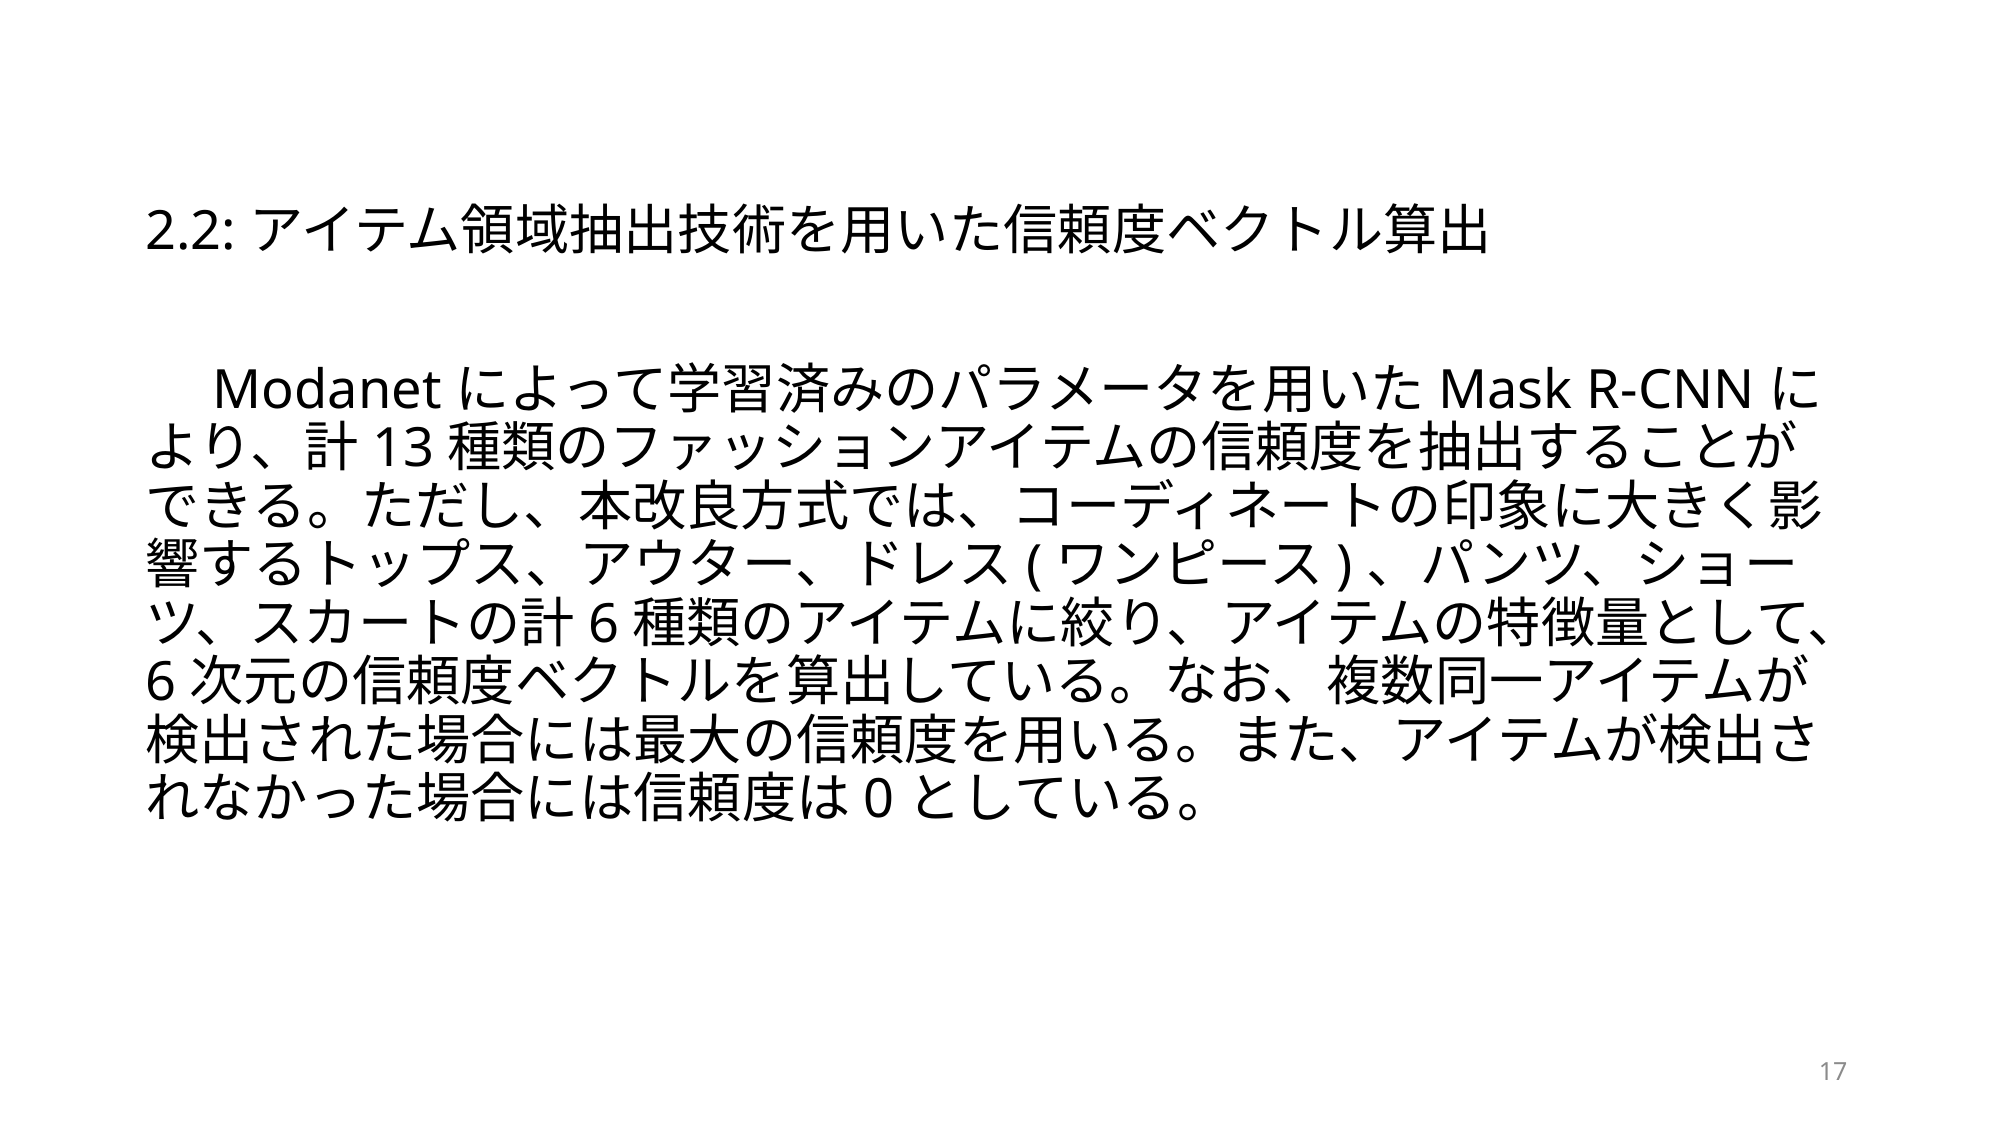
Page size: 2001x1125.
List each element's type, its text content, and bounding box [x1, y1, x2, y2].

slide_number 17 [1412, 1042, 1863, 1103]
list 2.2:アイテム領域抽出技術を用いた信頼度ベクトル算出 Modanetによって学習済みのパラメータを用いたMask R-CNNにより、計13種類のファッションアイテムの信頼度を抽出することができる。ただし、本改良方式では、コーディネートの印象に大きく影響するトップス、アウター、ドレス(ワンピース)、パンツ、ショーツ、スカートの計6種類のアイテムに絞り、アイテムの特徴量として、6次元の信頼度ベクトルを算出している。なお、複数同一アイテムが検出された場合には最大の信頼度を用いる。また、アイテムが検出されなかった場合には信頼度は0としている。 [130, 195, 1856, 1033]
